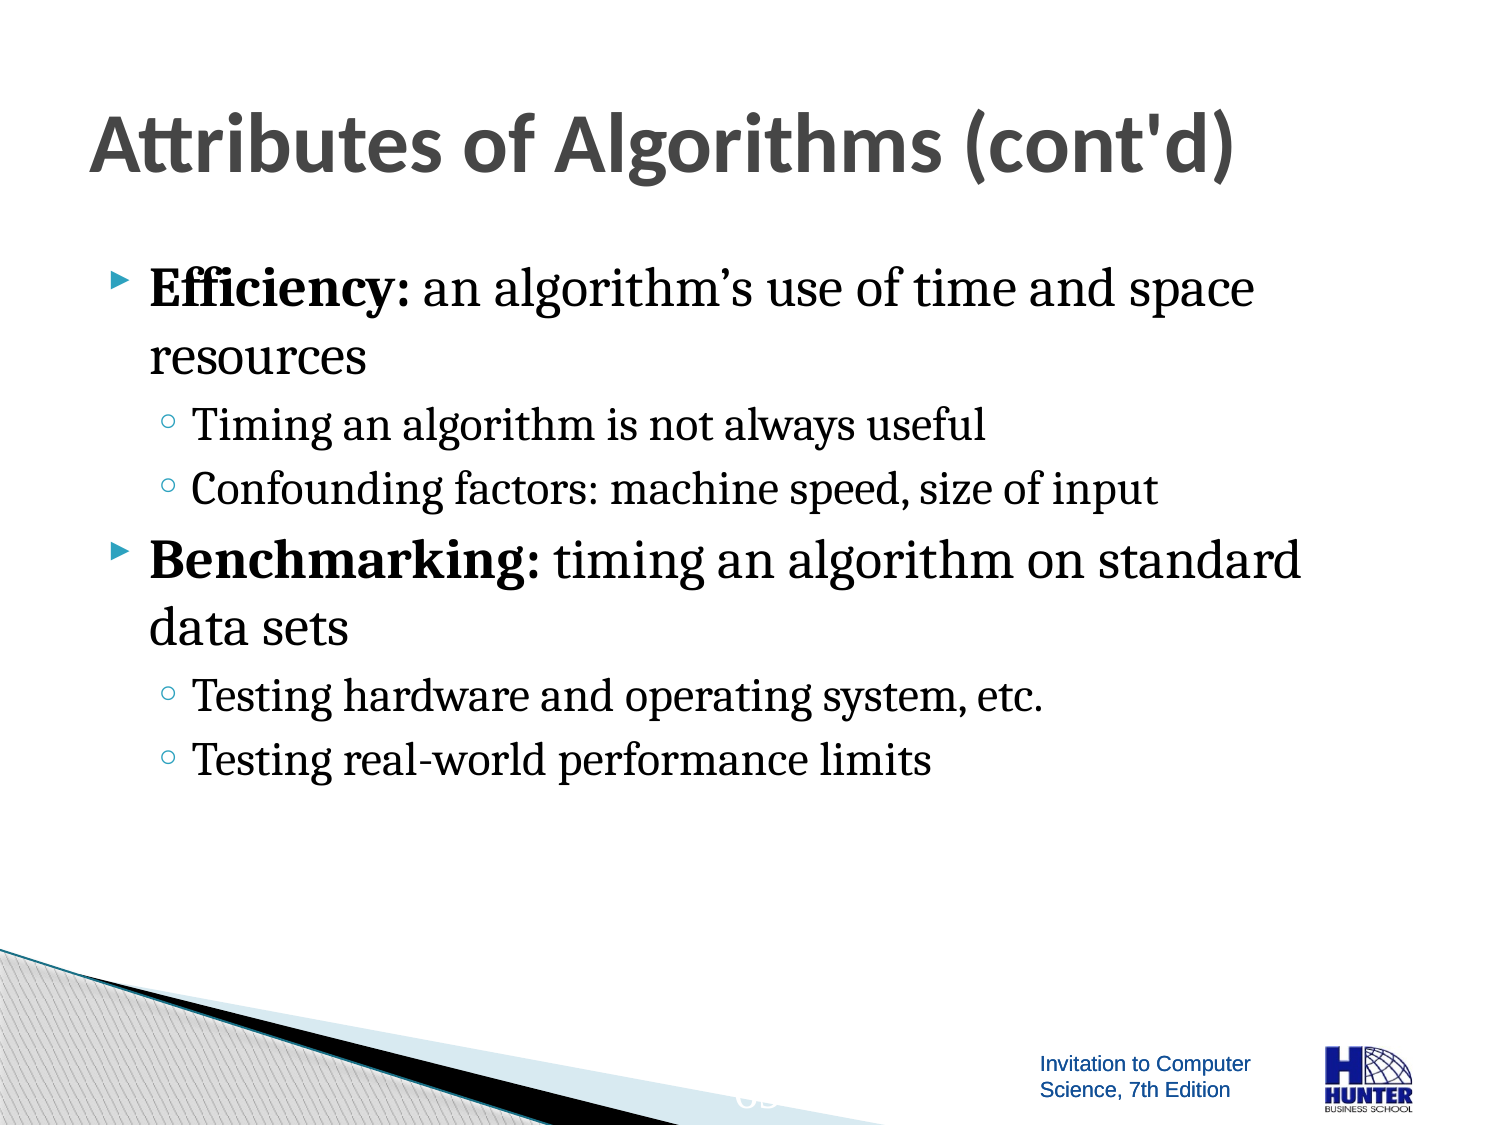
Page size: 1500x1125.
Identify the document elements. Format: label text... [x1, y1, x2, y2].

list Efficiency: an algorithm’s use of time and space resources Timing an algorithm is not always useful Confounding factors: machine speed, size of input Benchmarking: timing an algorithm on standard data sets Testing hardware and operating system, etc. Testing real-world performance limits [75, 243, 1425, 986]
title Attributes of Algorithms (cont'd) [75, 45, 1425, 233]
slide_number 69 [718, 1051, 1105, 1112]
picture [1325, 1046, 1413, 1113]
